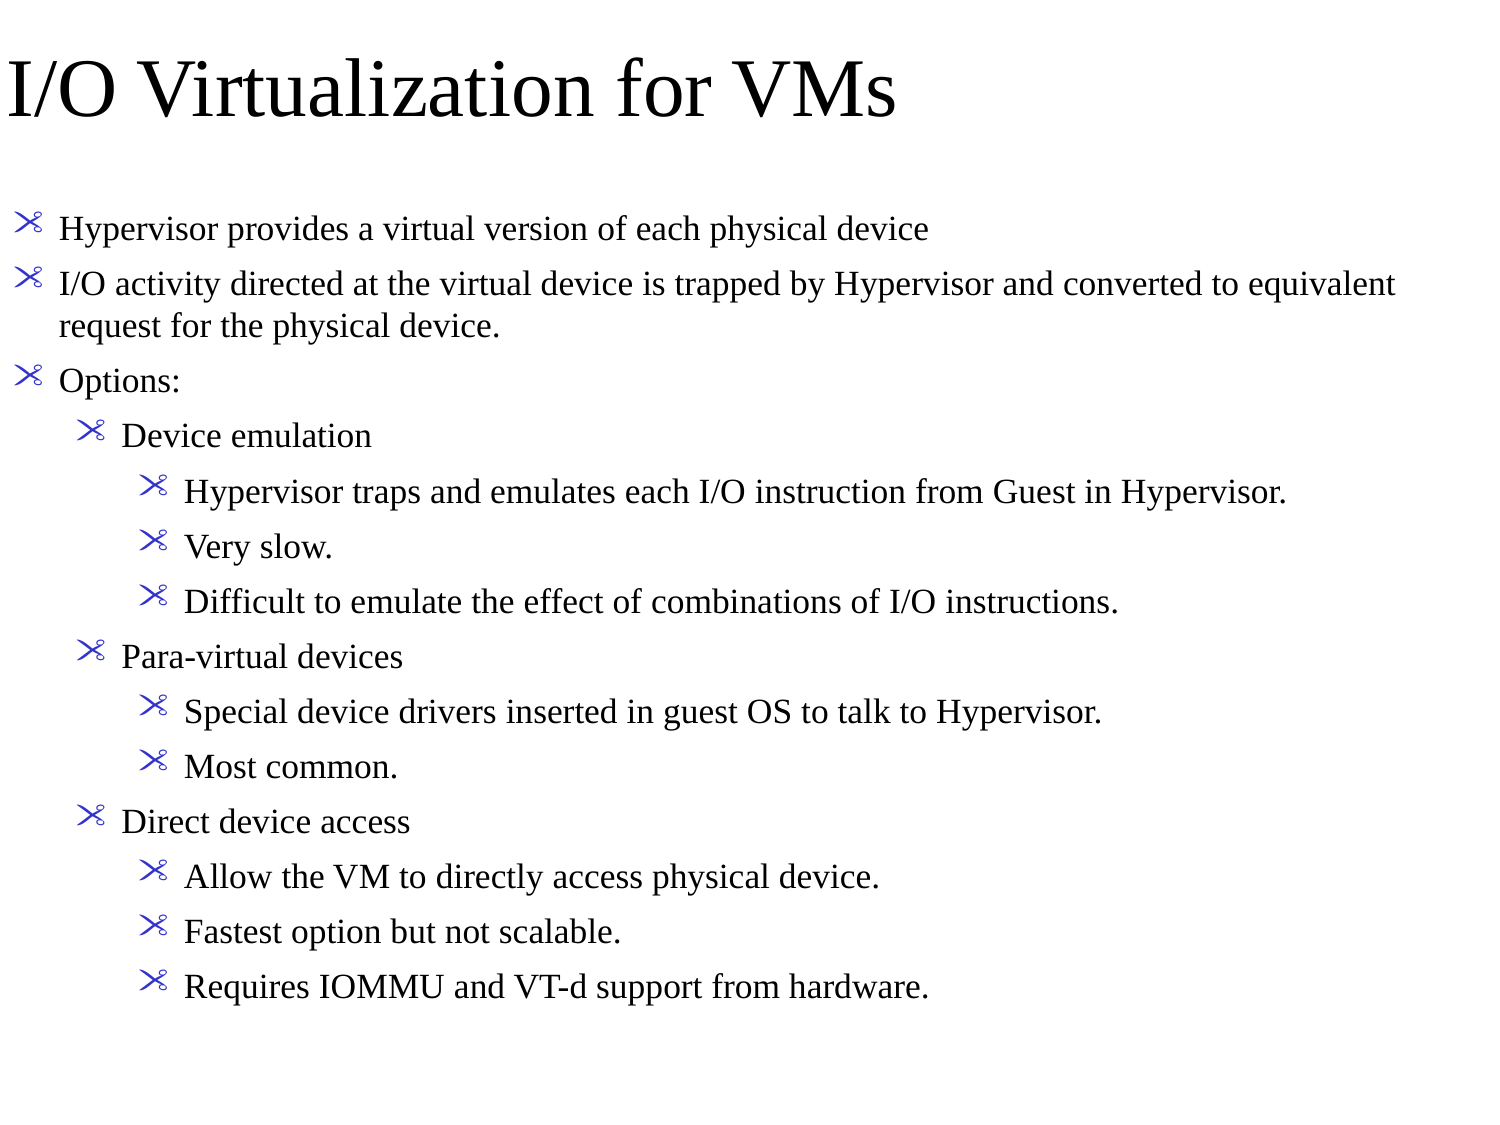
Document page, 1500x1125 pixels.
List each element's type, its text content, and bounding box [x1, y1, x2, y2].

title I/O Virtualization for VMs [0, 0, 1500, 167]
list Hypervisor provides a virtual version of each physical device I/O activity directed at the virtual device is trapped by Hypervisor and converted to equivalent request for the physical device. Options: Device emulation Hypervisor traps and emulates each I/O instruction from Guest in Hypervisor. Very slow. Difficult to emulate the effect of combinations of I/O instructions. Para-virtual devices Special device drivers inserted in guest OS to talk to Hypervisor. Most common. Direct device access Allow the VM to directly access physical device. Fastest option but not scalable. Requires IOMMU and VT-d support from hardware. [4, 197, 1496, 1125]
